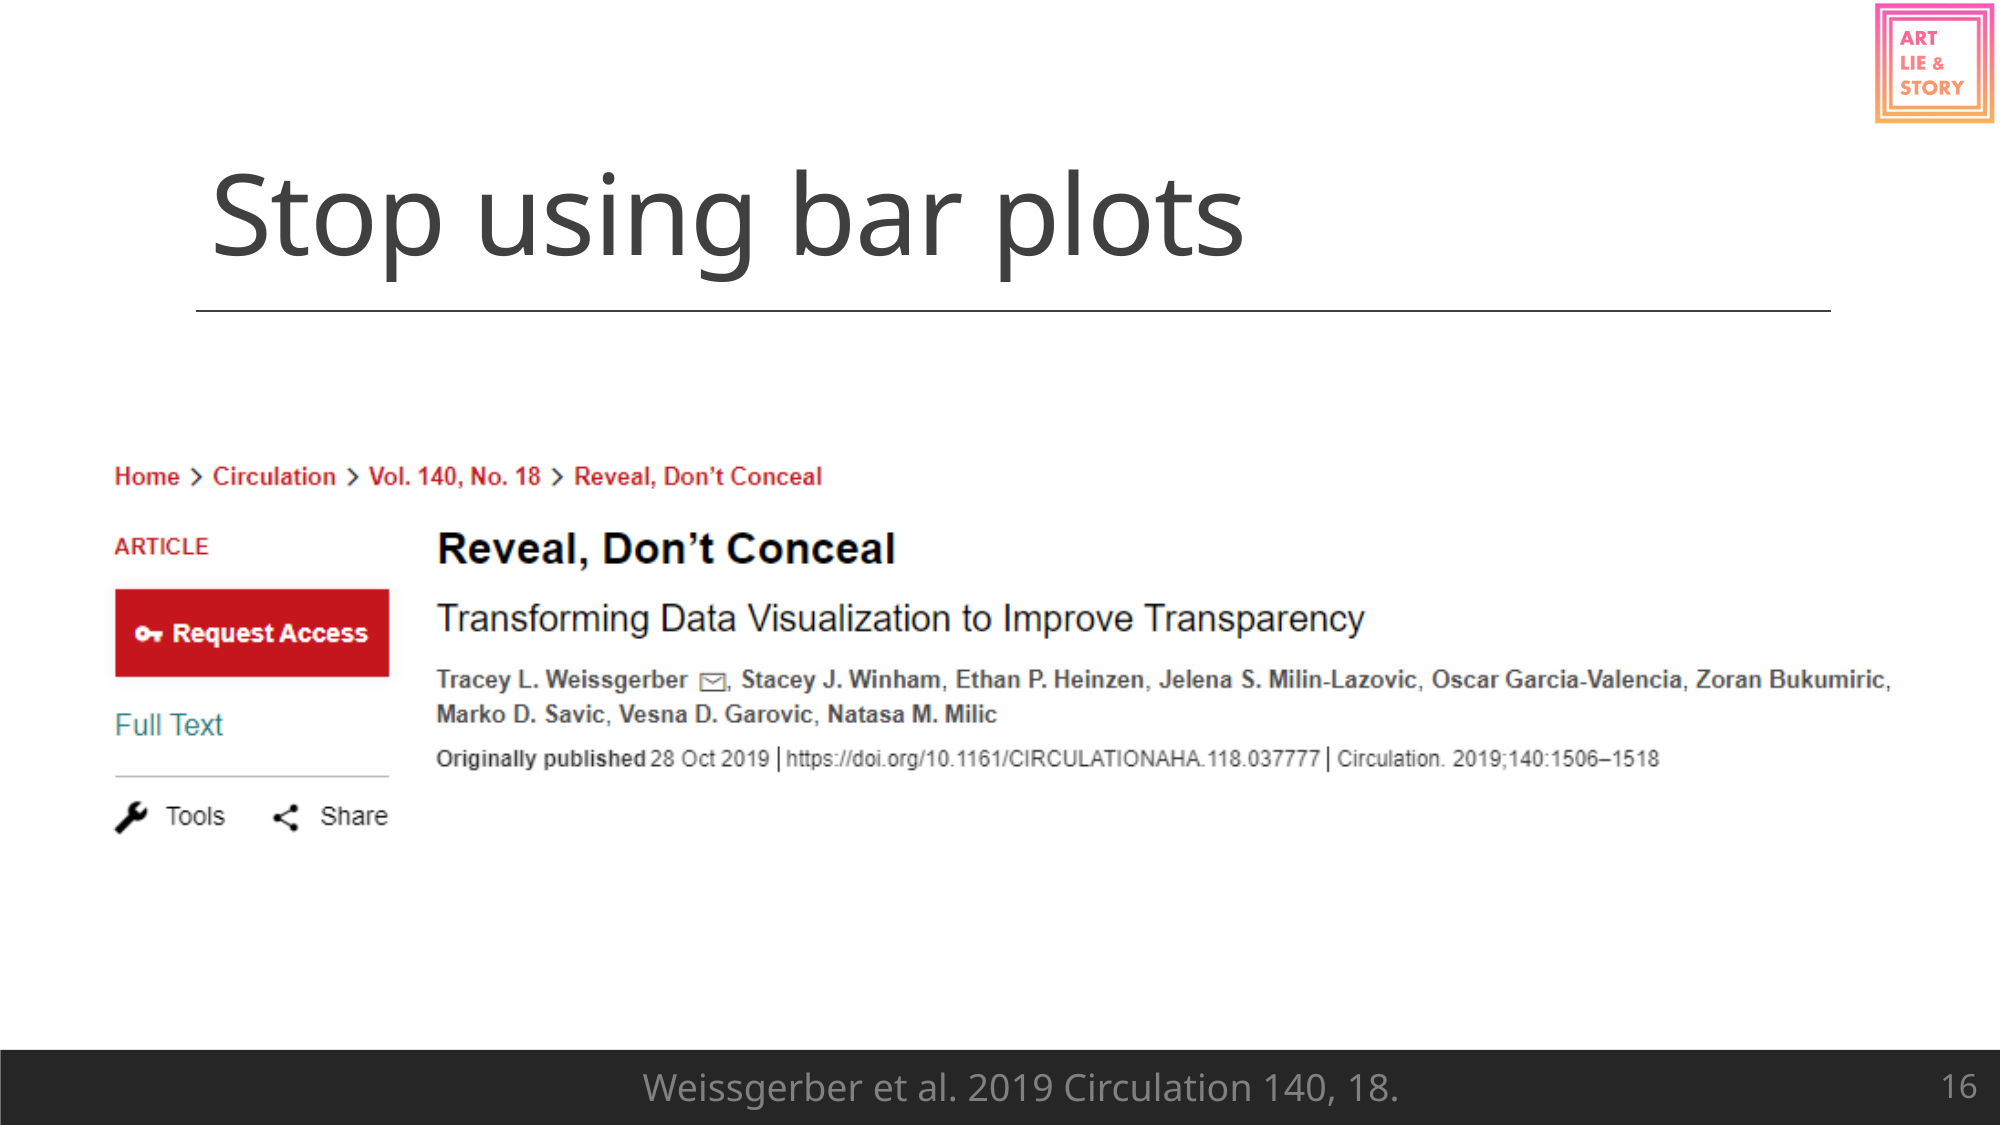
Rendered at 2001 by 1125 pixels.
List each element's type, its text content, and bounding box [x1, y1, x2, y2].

picture [1864, 0, 2000, 129]
picture [102, 436, 1929, 841]
slide_number 16 [1864, 1057, 1993, 1118]
text_box Weissgerber et al. 2019 Circulation 140, 18. [627, 1056, 1633, 1117]
title Stop using bar plots [195, 47, 1901, 285]
